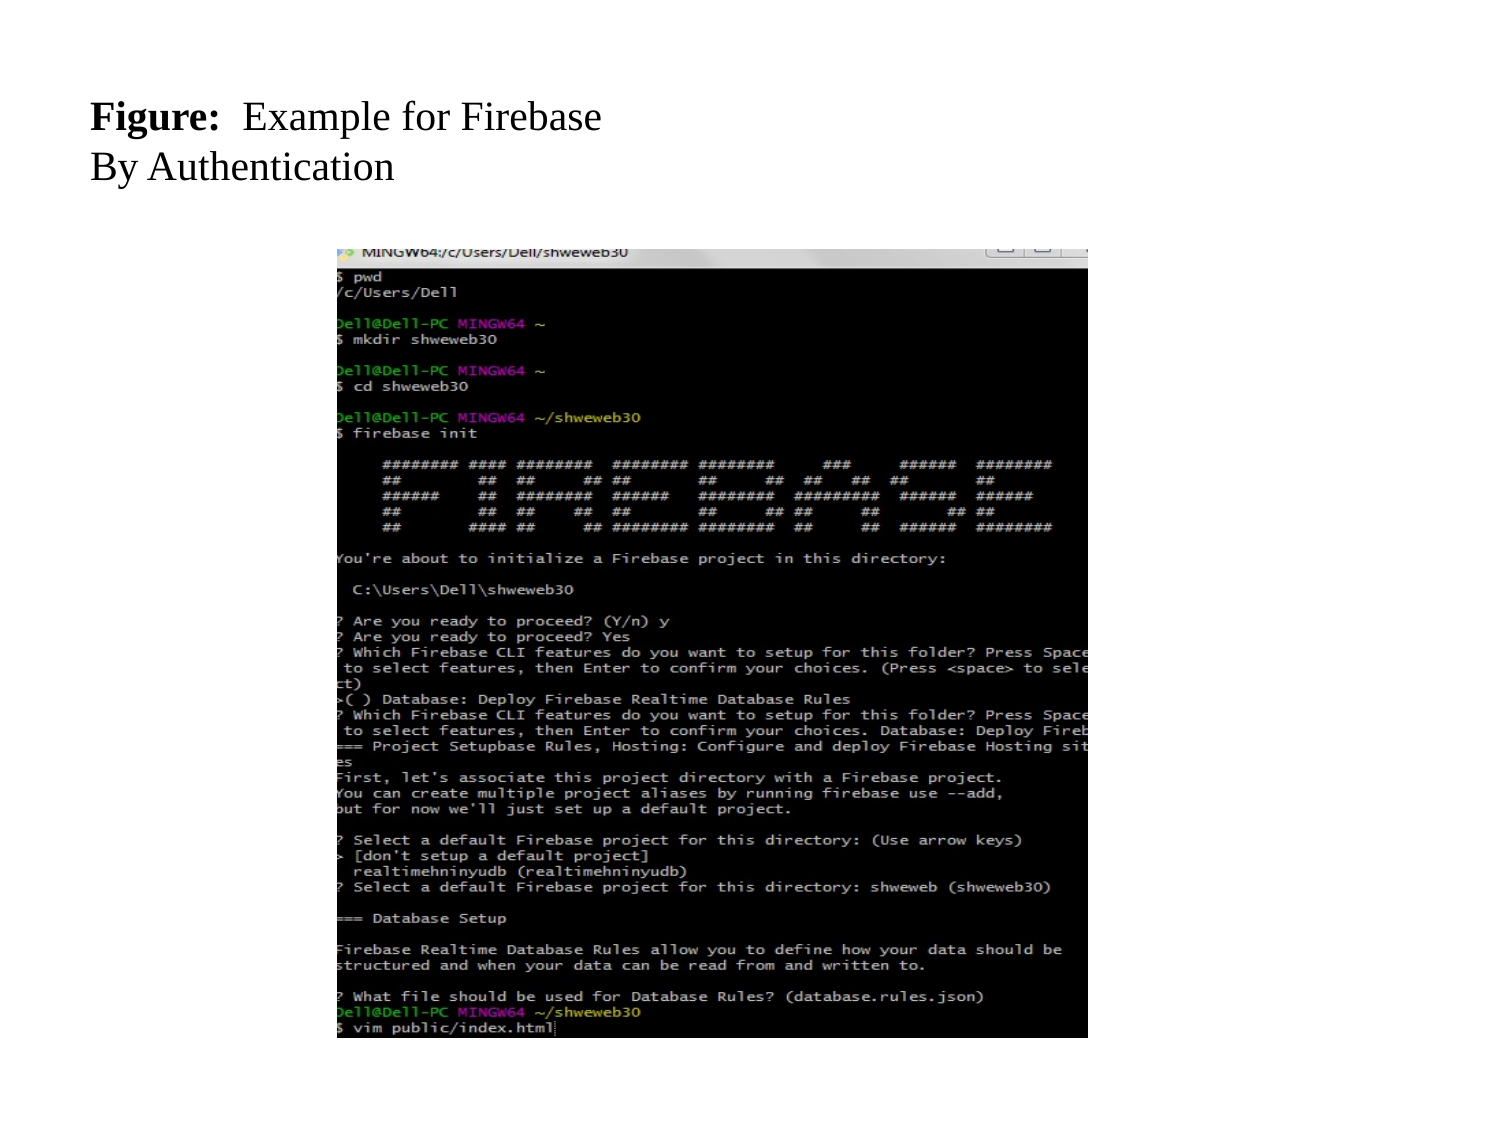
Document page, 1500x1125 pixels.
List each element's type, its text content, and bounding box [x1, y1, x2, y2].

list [337, 249, 1088, 1038]
title Figure: Example for Firebase By Authentication [75, 45, 1425, 233]
